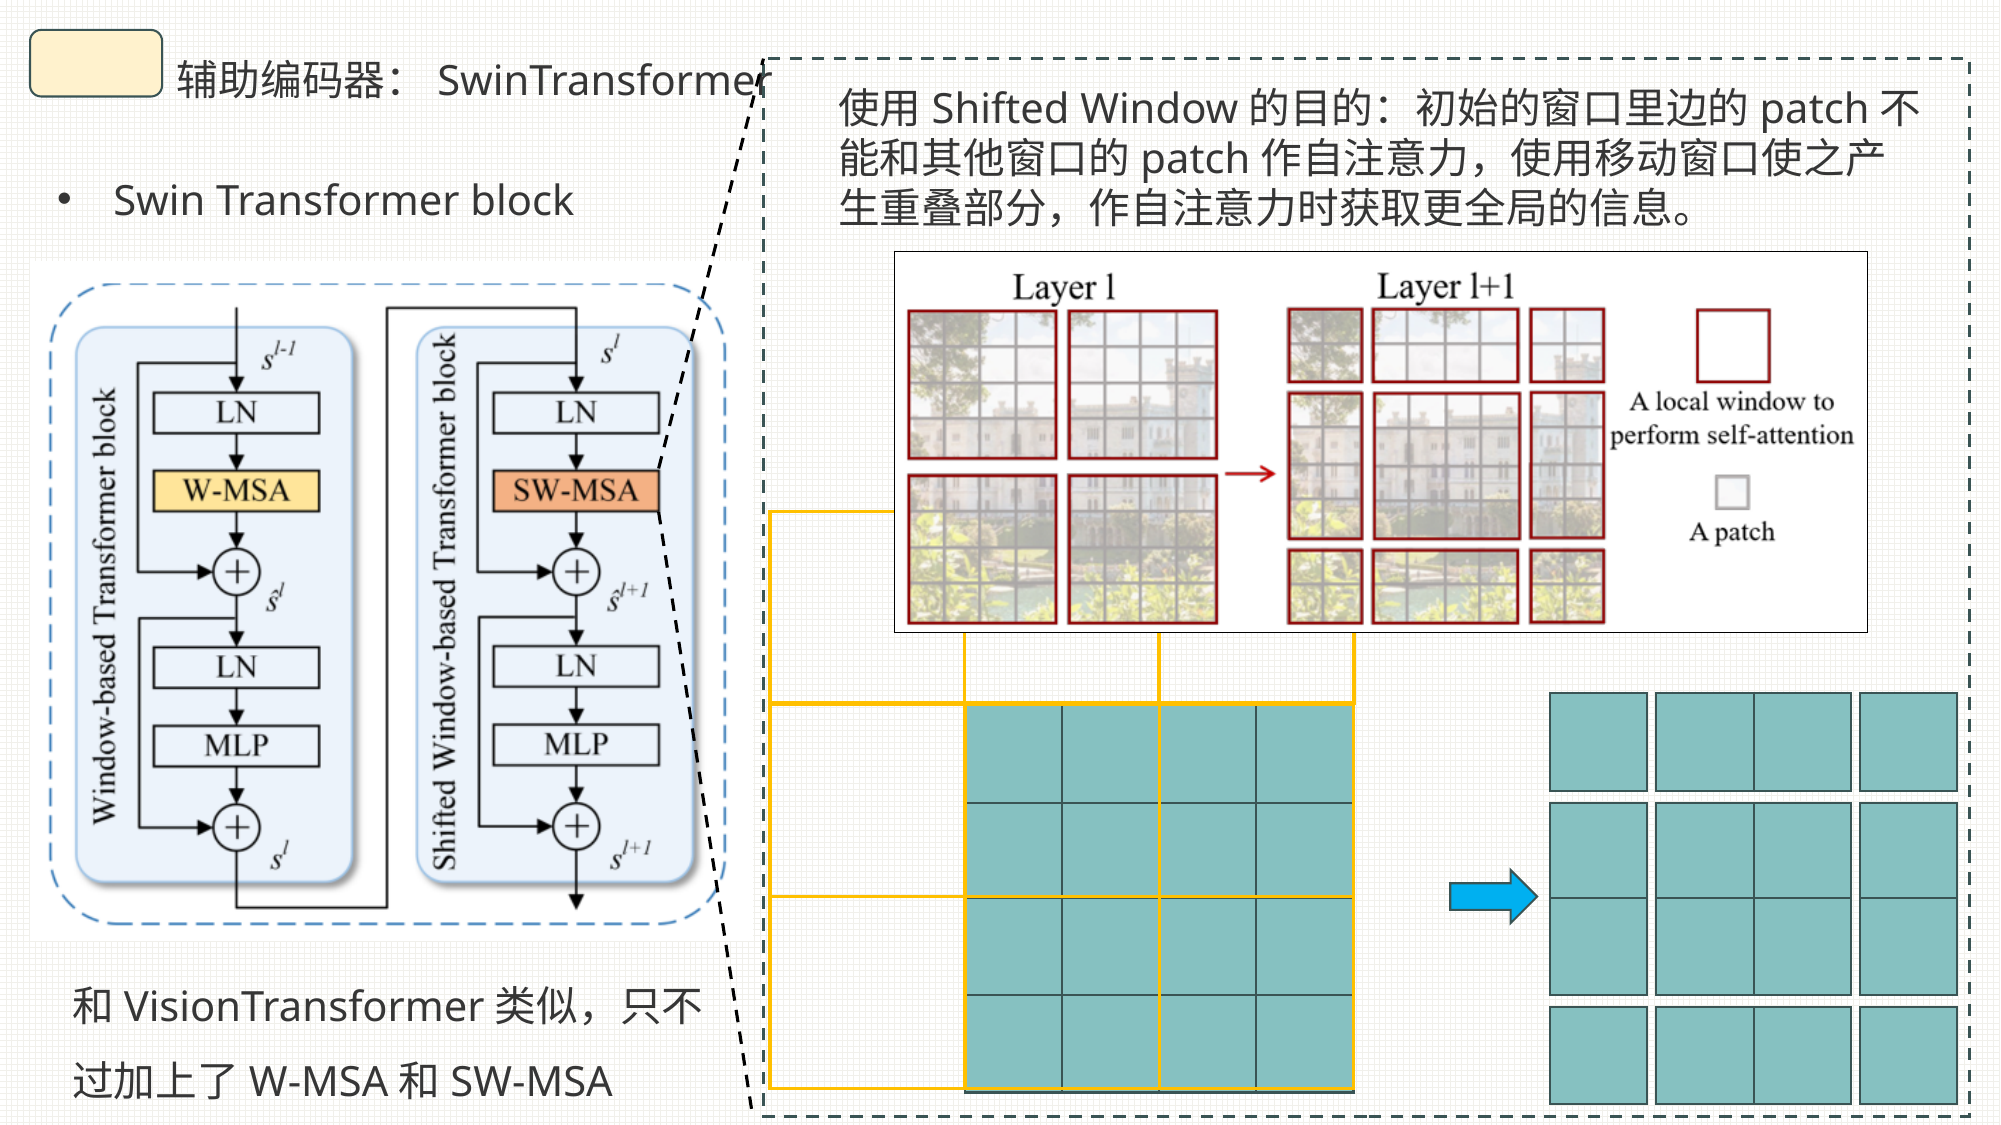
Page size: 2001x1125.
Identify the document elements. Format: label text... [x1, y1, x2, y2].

text_box [1061, 1090, 1158, 1094]
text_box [1550, 693, 1958, 1105]
text_box 使用Shifted Window的目的：初始的窗口里边的patch不能和其他窗口的patch作自注意力，使用移动窗口使之产生重叠部分，作自注意力时获取更全局的信息。 [823, 74, 1940, 240]
text_box [762, 58, 1971, 1117]
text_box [658, 511, 753, 1117]
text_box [658, 58, 764, 469]
text_box [1449, 867, 1539, 926]
text_box [28, 28, 162, 98]
text_box Swin Transformer block [42, 141, 658, 231]
text_box 和VisionTransformer类似，只不过加上了W-MSA和SW-MSA [57, 947, 658, 1113]
text_box 辅助编码器：SwinTransformer [162, 21, 831, 111]
picture [30, 261, 753, 941]
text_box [769, 511, 1354, 1089]
text_box [964, 1090, 1061, 1094]
picture [894, 251, 1868, 633]
text_box [1158, 1090, 1255, 1094]
text_box [1255, 1090, 1355, 1094]
